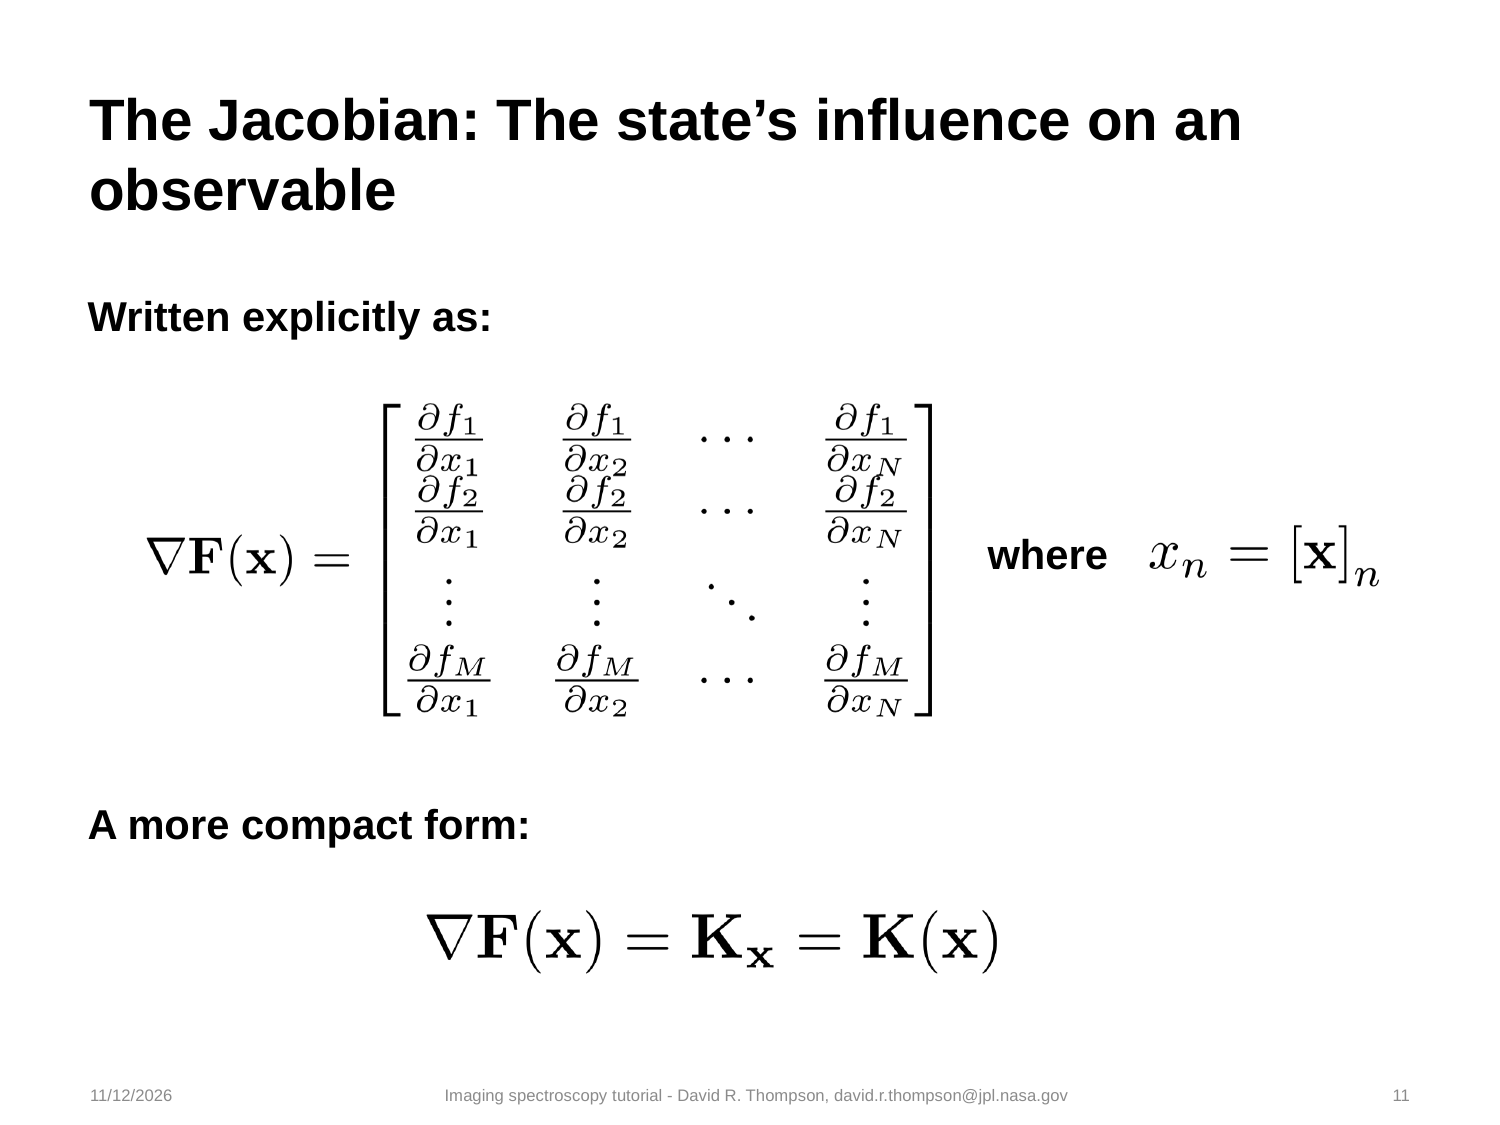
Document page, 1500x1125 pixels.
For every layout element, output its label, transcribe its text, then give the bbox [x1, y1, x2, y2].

picture [408, 883, 1016, 996]
text_box where [972, 520, 1133, 583]
text_box Written explicitly as: [72, 282, 1300, 388]
slide_number 11 [1217, 1065, 1425, 1125]
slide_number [75, 1065, 297, 1125]
picture [124, 393, 951, 738]
picture [1137, 516, 1388, 596]
text_box A more compact form: [72, 790, 1300, 896]
title The Jacobian: The state’s influence on an observable [74, 74, 1425, 146]
footer Imaging spectroscopy tutorial - David R. Thompson, david.r.thompson@jpl.nasa.gov [309, 1065, 1205, 1125]
